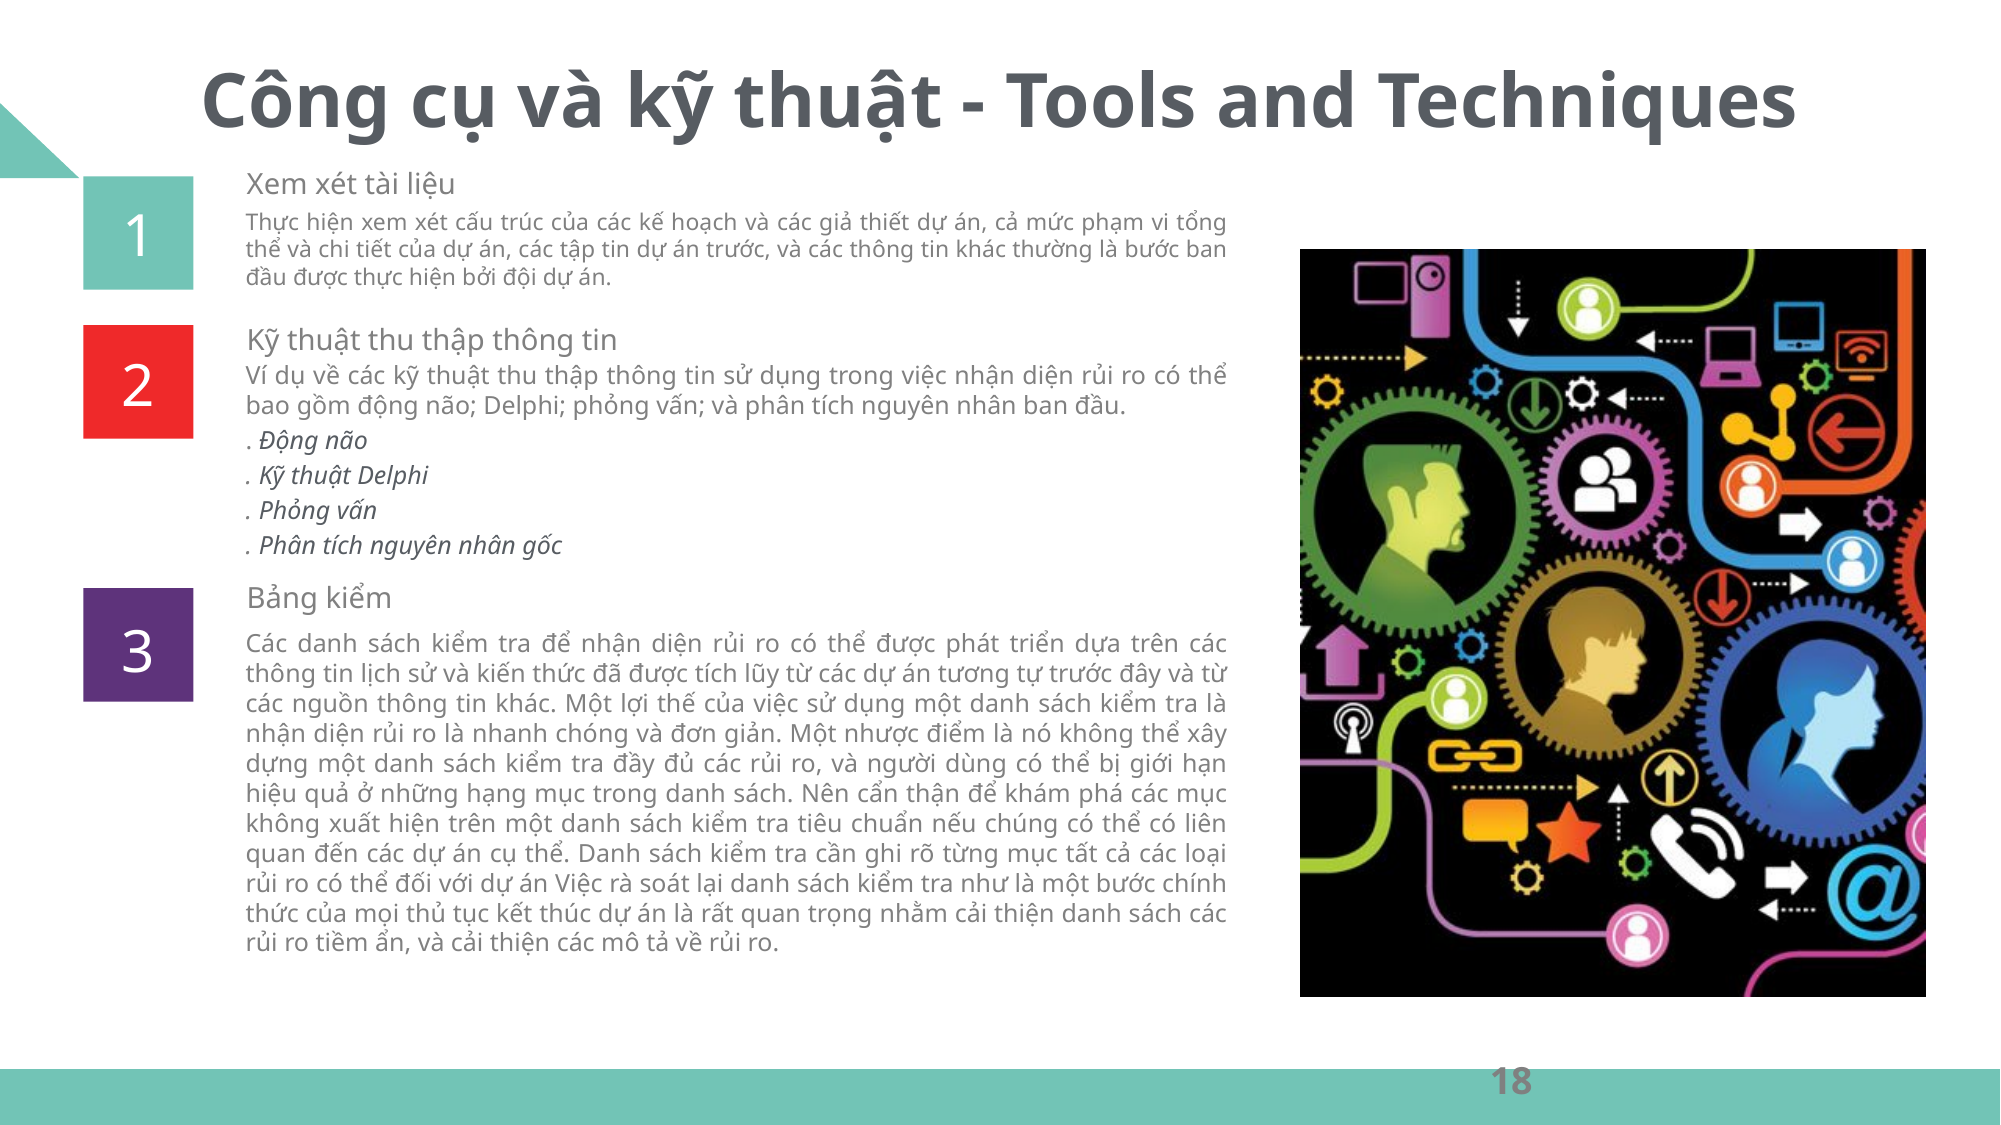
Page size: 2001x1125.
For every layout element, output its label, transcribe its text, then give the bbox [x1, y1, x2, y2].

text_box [83, 176, 194, 290]
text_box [83, 588, 194, 702]
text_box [230, 165, 1282, 300]
title Công cụ và kỹ thuật - Tools and Techniques [137, 55, 1863, 134]
picture [1300, 249, 1926, 997]
slide_number 18 [1475, 1049, 1948, 1110]
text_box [230, 579, 1244, 720]
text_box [83, 325, 194, 439]
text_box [230, 321, 1244, 452]
